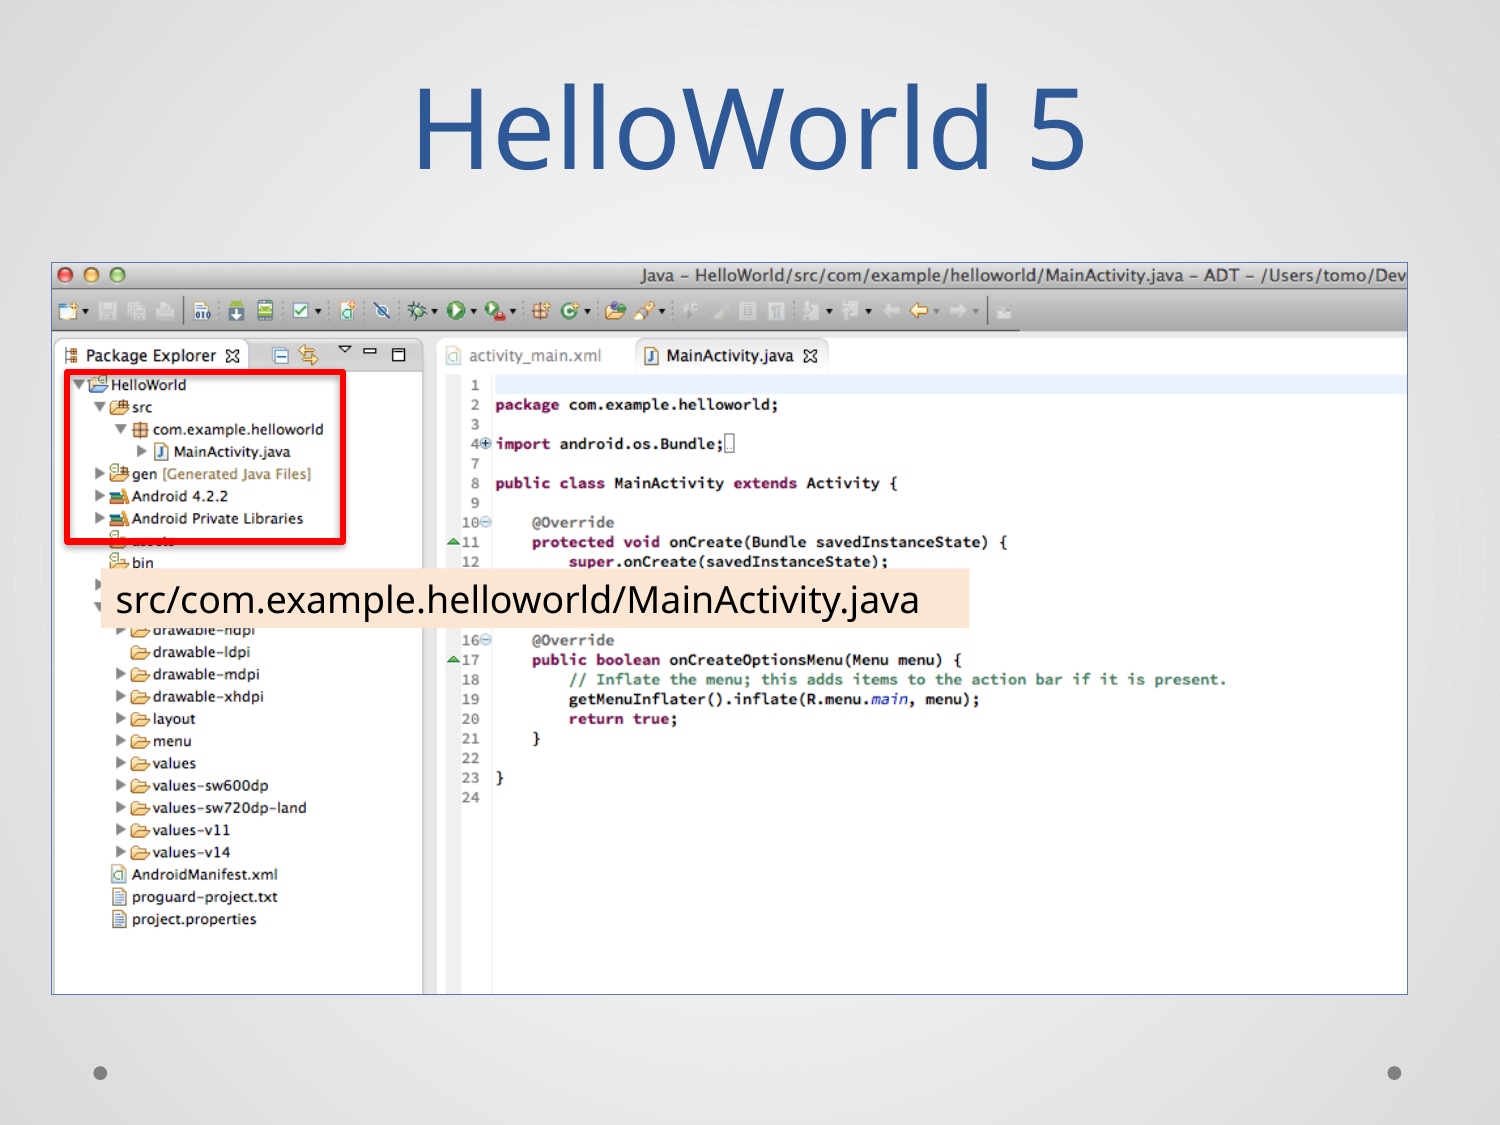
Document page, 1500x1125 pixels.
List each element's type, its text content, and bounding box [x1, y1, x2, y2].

picture [50, 262, 1409, 995]
title HelloWorld 5 [75, 0, 1425, 263]
